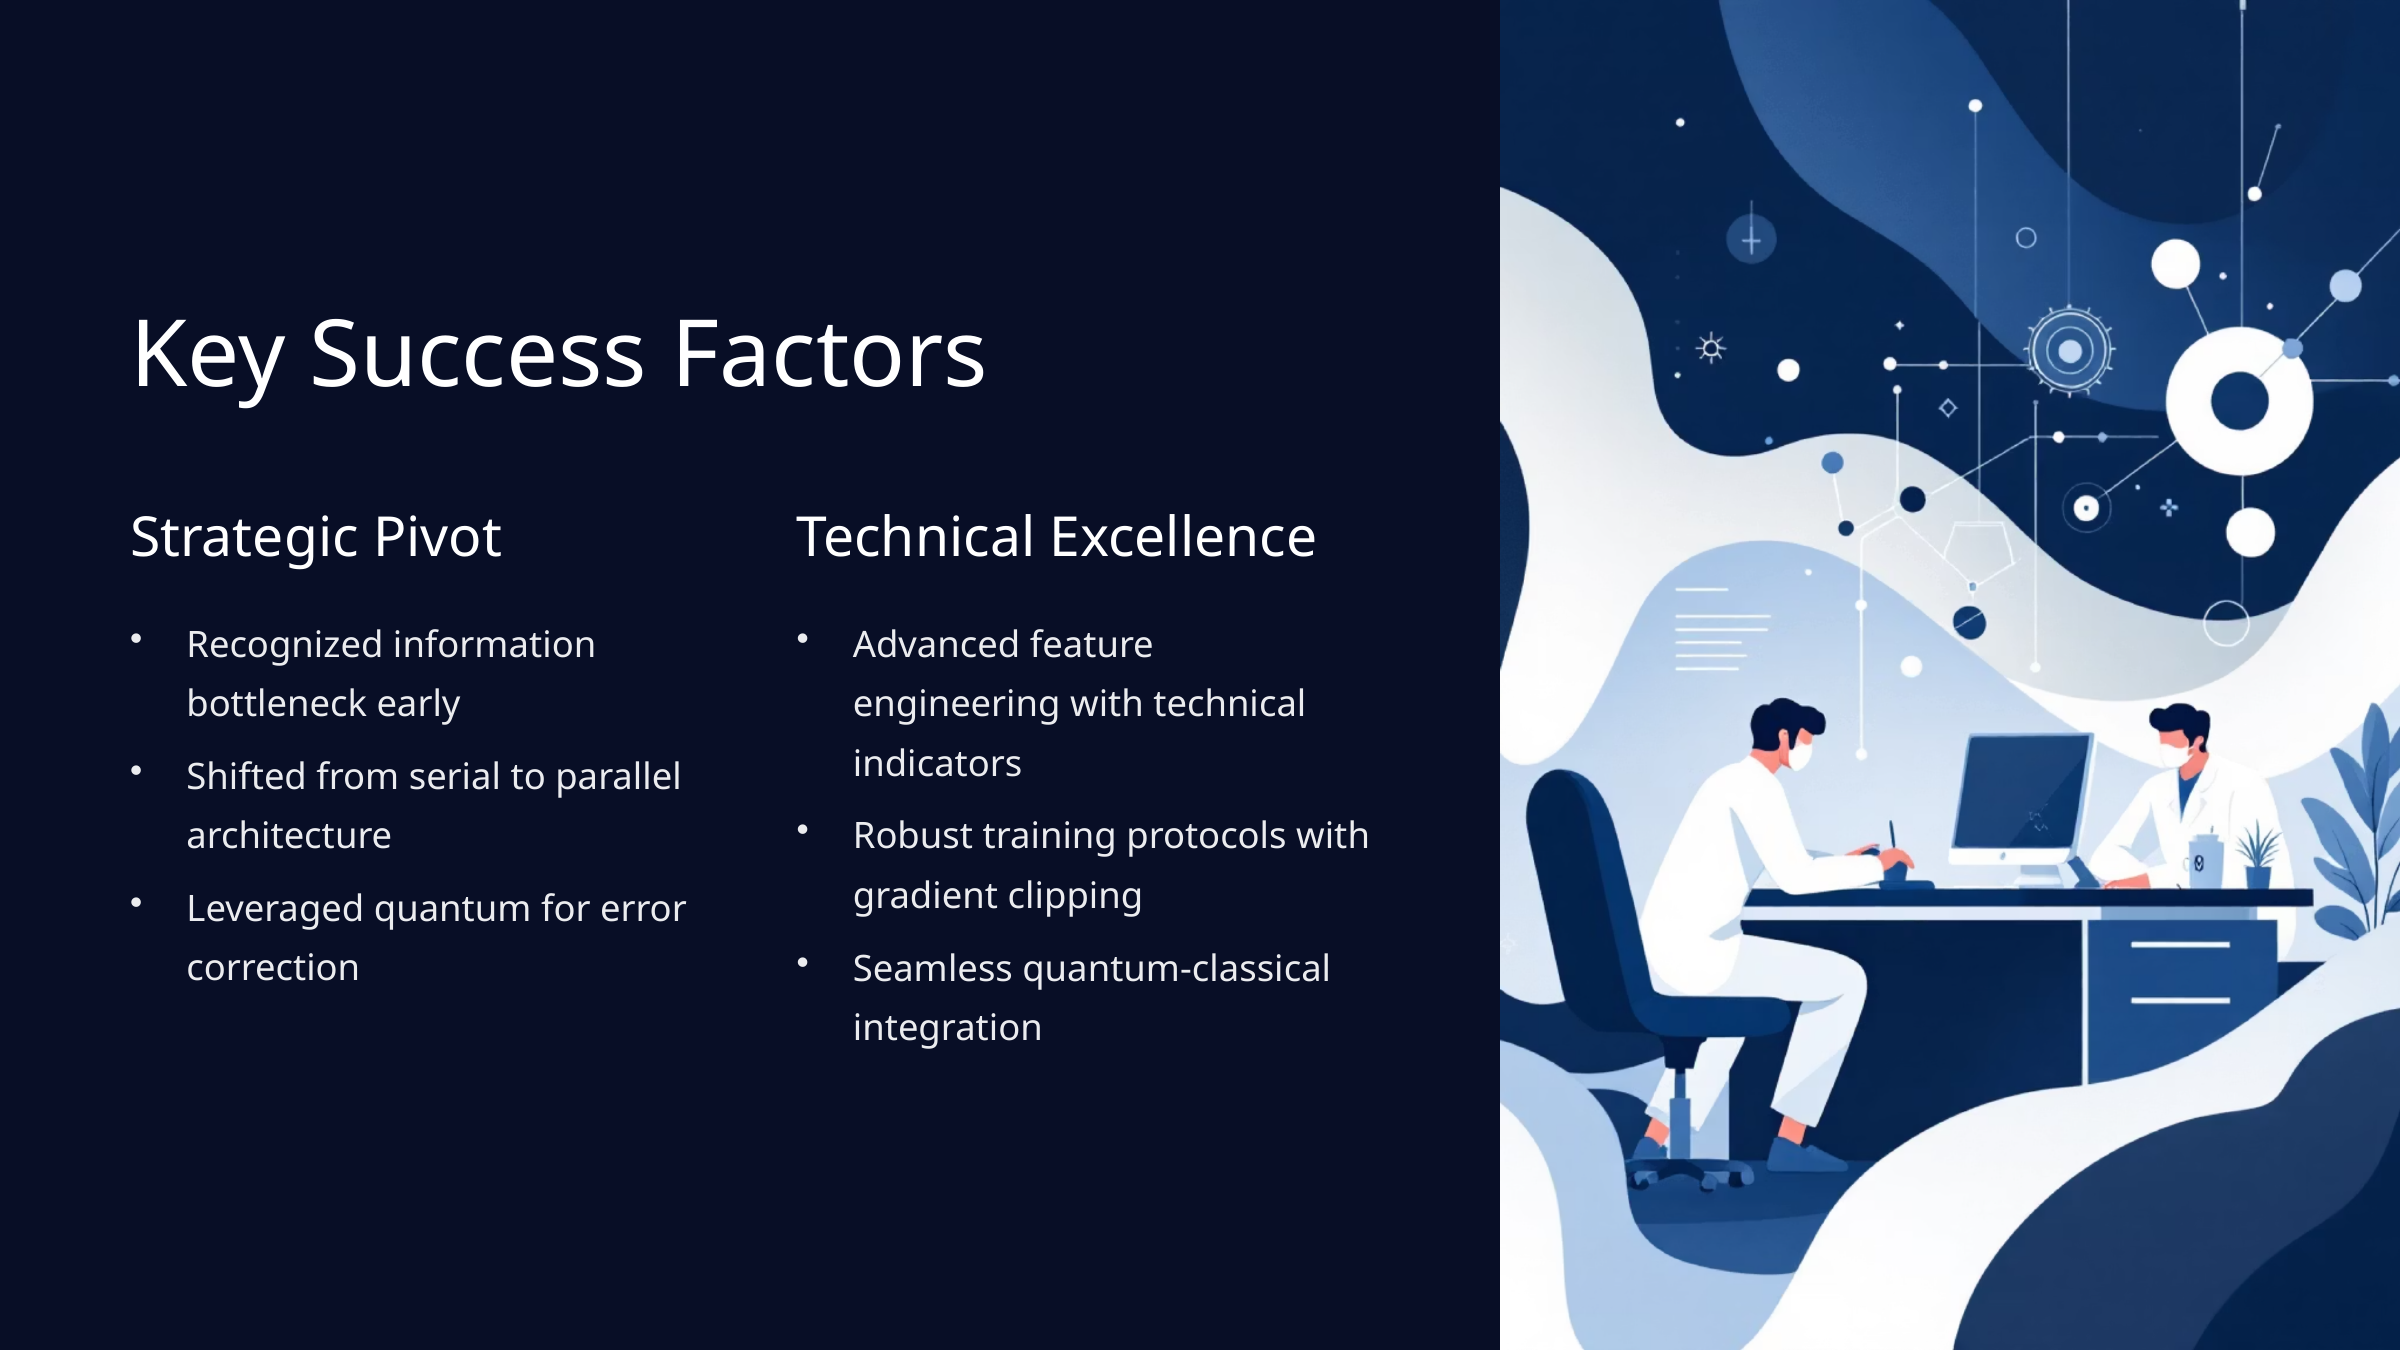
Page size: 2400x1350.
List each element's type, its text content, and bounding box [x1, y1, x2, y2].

text_box Key Success Factors [130, 289, 1061, 406]
text_box Strategic Pivot [130, 498, 689, 568]
text_box Recognized information bottleneck early [130, 605, 705, 725]
text_box Seamless quantum-classical integration [796, 928, 1371, 1048]
text_box Shifted from serial to parallel architecture [130, 737, 705, 857]
picture [1499, 0, 2400, 1350]
text_box Advanced feature engineering with technical indicators [796, 605, 1371, 784]
text_box Robust training protocols with gradient clipping [796, 796, 1371, 916]
text_box Technical Excellence [796, 498, 1355, 568]
text_box Leveraged quantum for error correction [130, 869, 705, 989]
